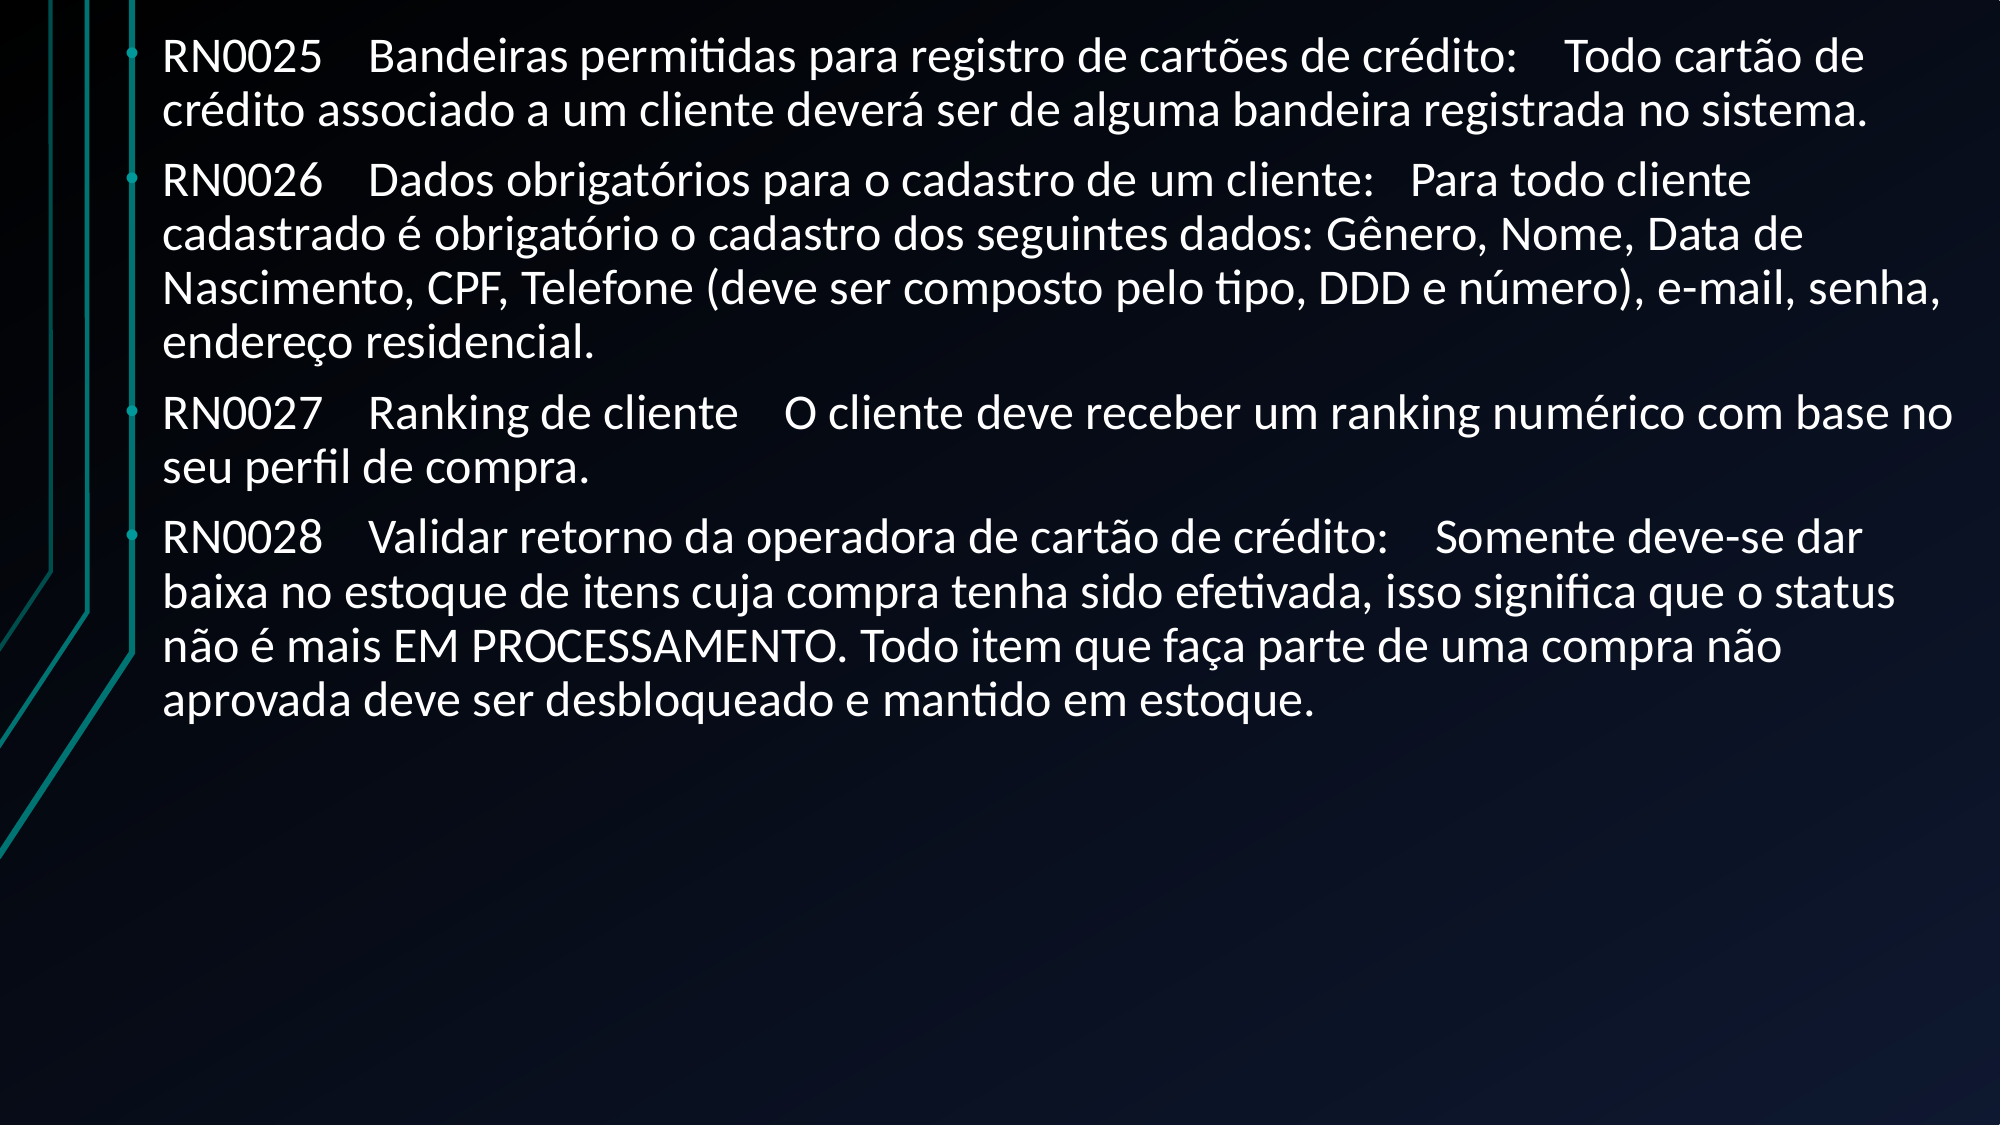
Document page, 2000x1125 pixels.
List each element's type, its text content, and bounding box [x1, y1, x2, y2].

list RN0025 Bandeiras permitidas para registro de cartões de crédito: Todo cartão de crédito associado a um cliente deverá ser de alguma bandeira registrada no sistema. RN0026 Dados obrigatórios para o cadastro de um cliente: Para todo cliente cadastrado é obrigatório o cadastro dos seguintes dados: Gênero, Nome, Data de Nascimento, CPF, Telefone (deve ser composto pelo tipo, DDD e número), e-mail, senha, endereço residencial. RN0027 Ranking de cliente O cliente deve receber um ranking numérico com base no seu perfil de compra. RN0028 Validar retorno da operadora de cartão de crédito: Somente deve-se dar baixa no estoque de itens cuja compra tenha sido efetivada, isso significa que o status não é mais EM PROCESSAMENTO. Todo item que faça parte de uma compra não aprovada deve ser desbloqueado e mantido em estoque. [42, 19, 1992, 1071]
